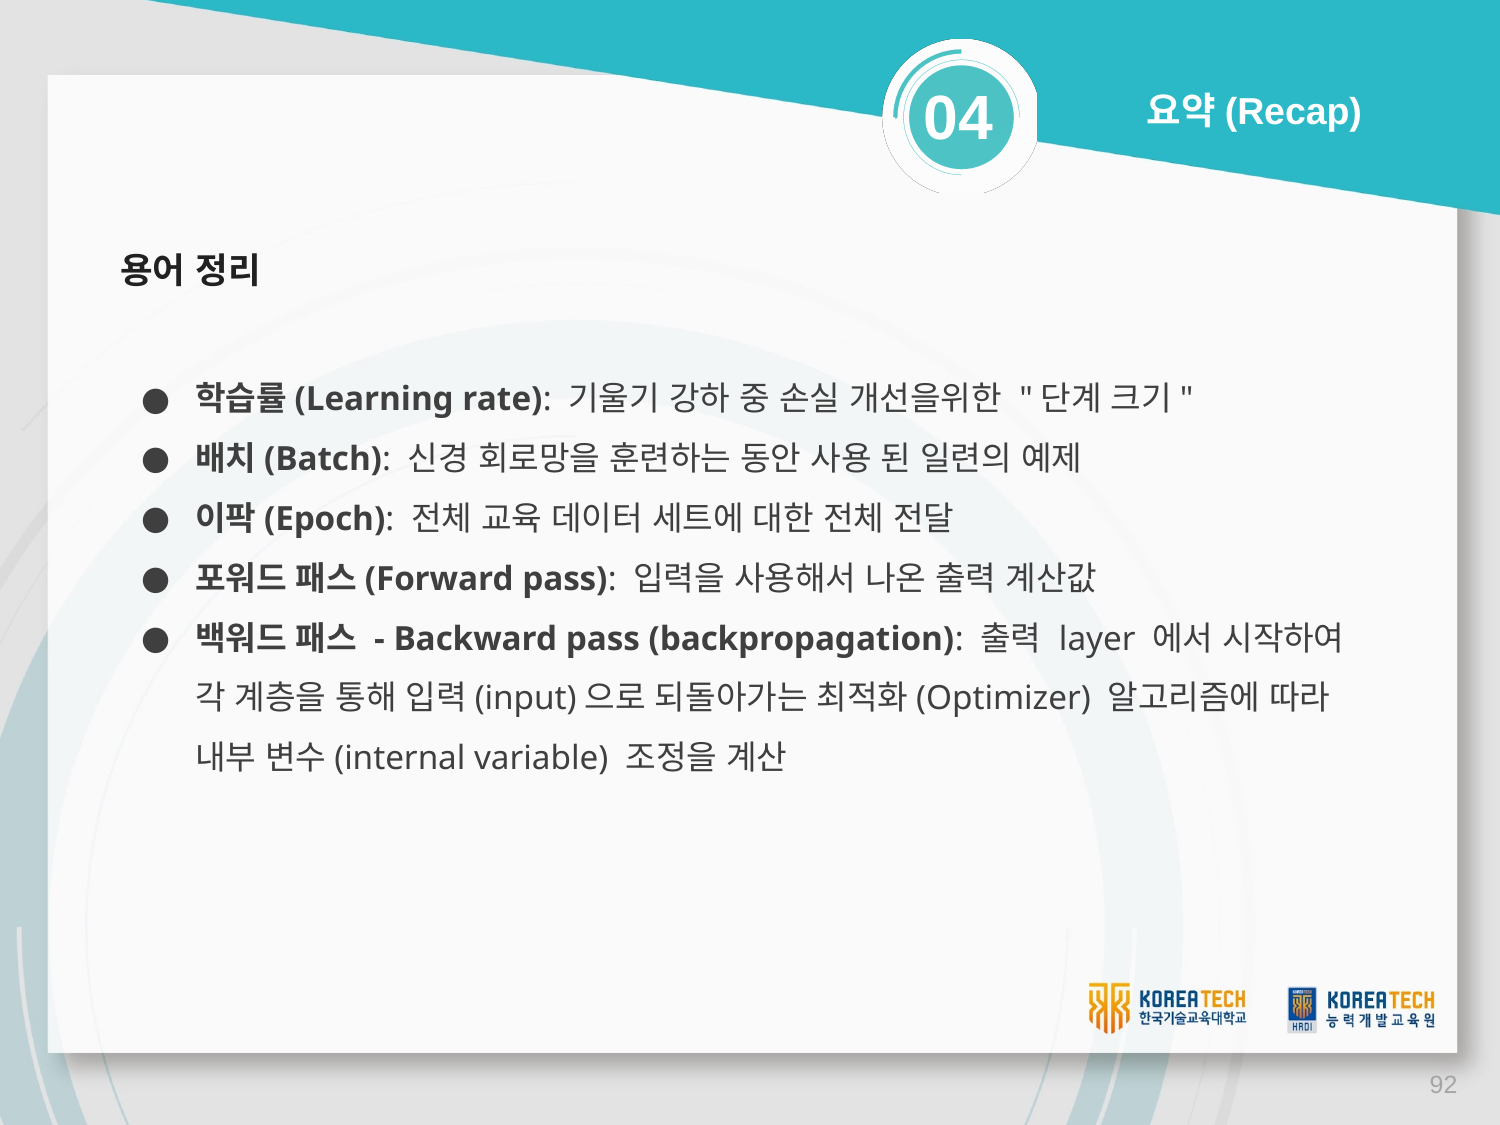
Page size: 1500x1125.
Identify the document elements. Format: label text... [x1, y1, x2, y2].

text_box 요약(Recap) [1061, 79, 1448, 150]
picture [0, 0, 1500, 1125]
slide_number 92 [1225, 1053, 1473, 1114]
text_box 용어 정리 학습률(Learning rate): 기울기 강하 중 손실 개선을위한 "단계 크기" 배치(Batch): 신경 회로망을 훈련하는 동안 사용 된 일련의 예제 이팍(Epoch): 전체 교육 데이터 세트에 대한 전체 전달 포워드 패스(Forward pass): 입력을 사용해서 나온 출력 계산값 백워드 패스 - Backward pass (backpropagation): 출력 layer 에서 시작하여 각 계층을 통해 입력(input)으로 되돌아가는 최적화(Optimizer) 알고리즘에 따라 내부 변수(internal variable) 조정을 계산 [105, 234, 1395, 946]
